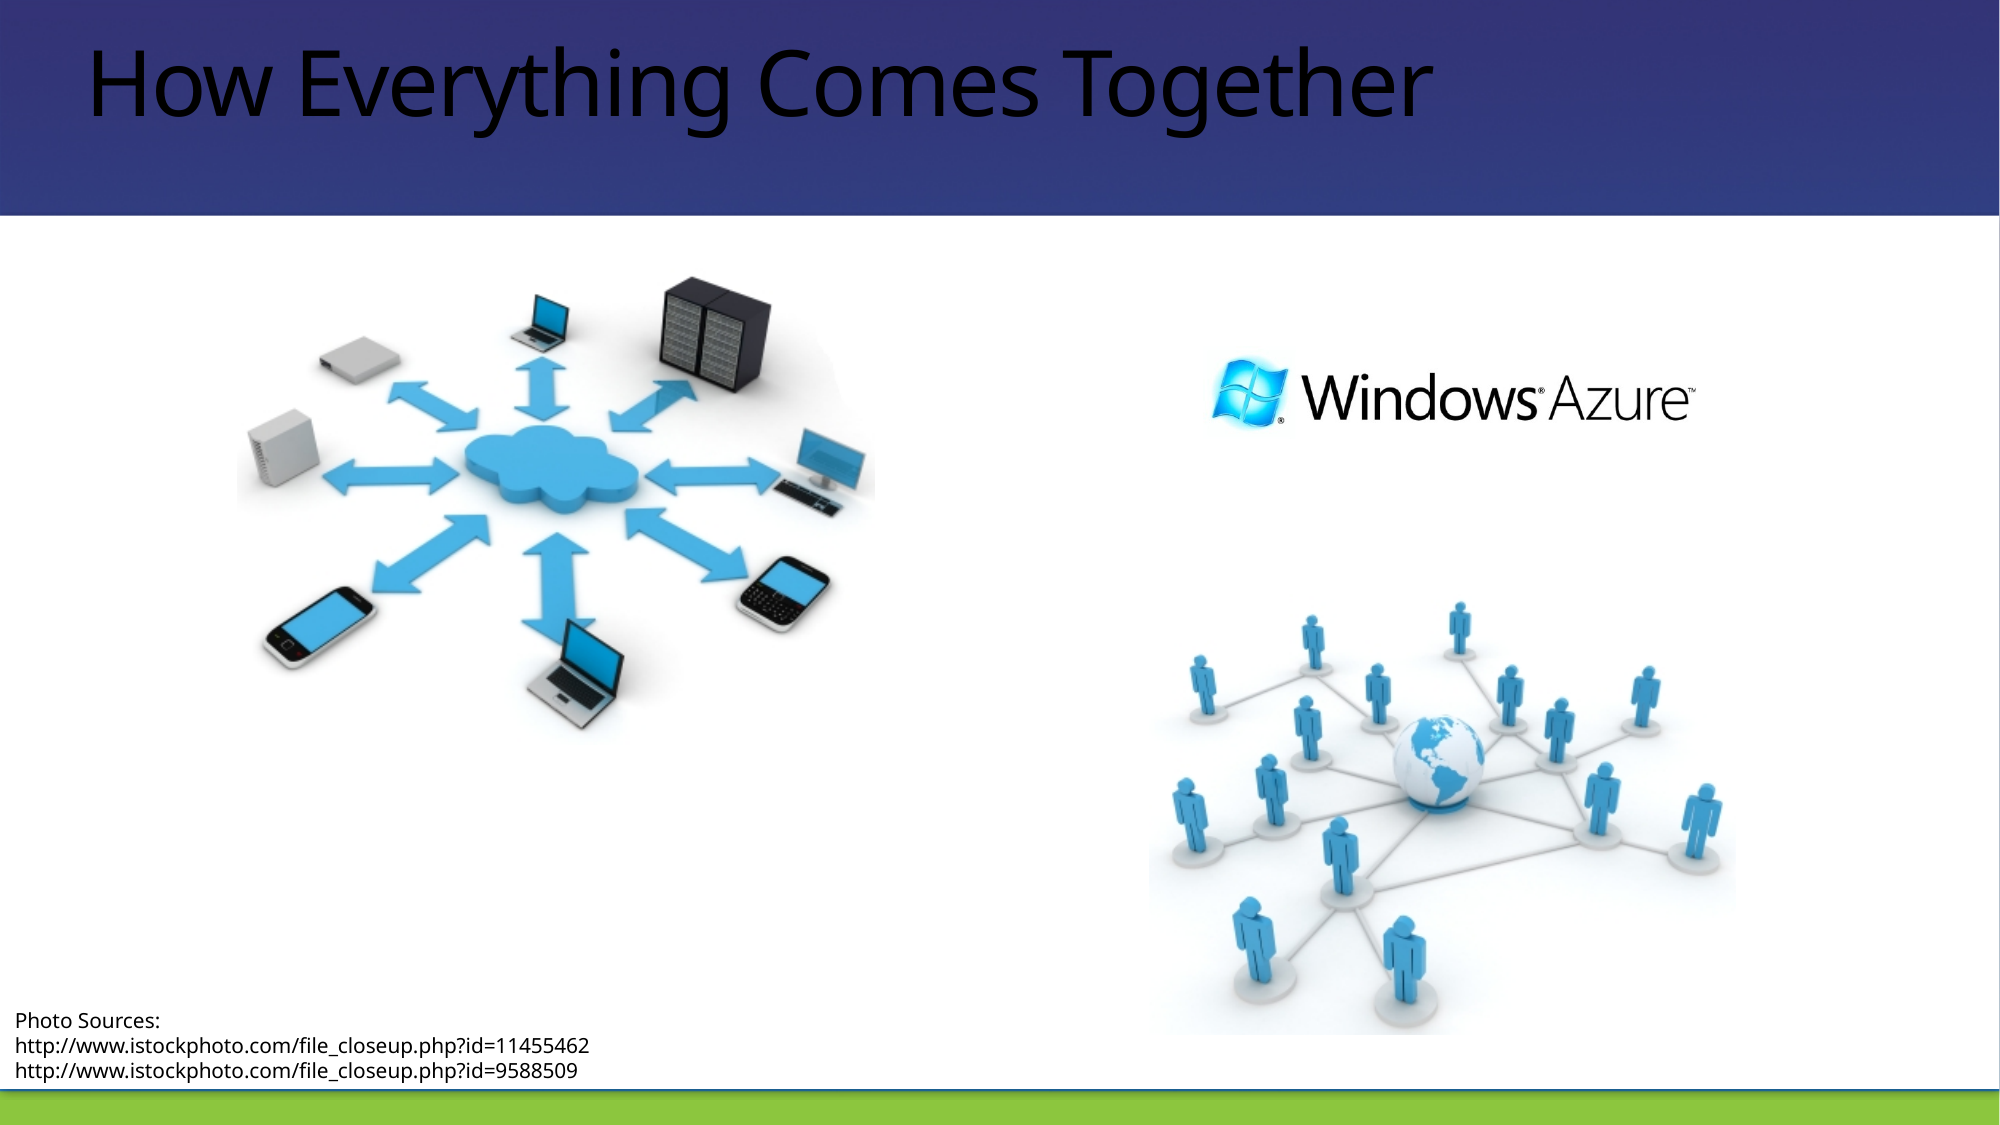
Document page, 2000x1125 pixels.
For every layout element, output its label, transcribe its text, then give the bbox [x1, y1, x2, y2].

title How Everything Comes Together [85, 37, 1914, 138]
picture [0, 0, 2000, 215]
picture [0, 1090, 2000, 1125]
picture [1149, 594, 1737, 1035]
text_box [0, 215, 2000, 1090]
text_box Photo Sources: http://www.istockphoto.com/file_closeup.php?id=11455462 http://www.istockphoto.com/file_closeup.php?id=9588509 [0, 1000, 640, 1090]
picture [1203, 345, 1696, 439]
picture [237, 266, 875, 745]
